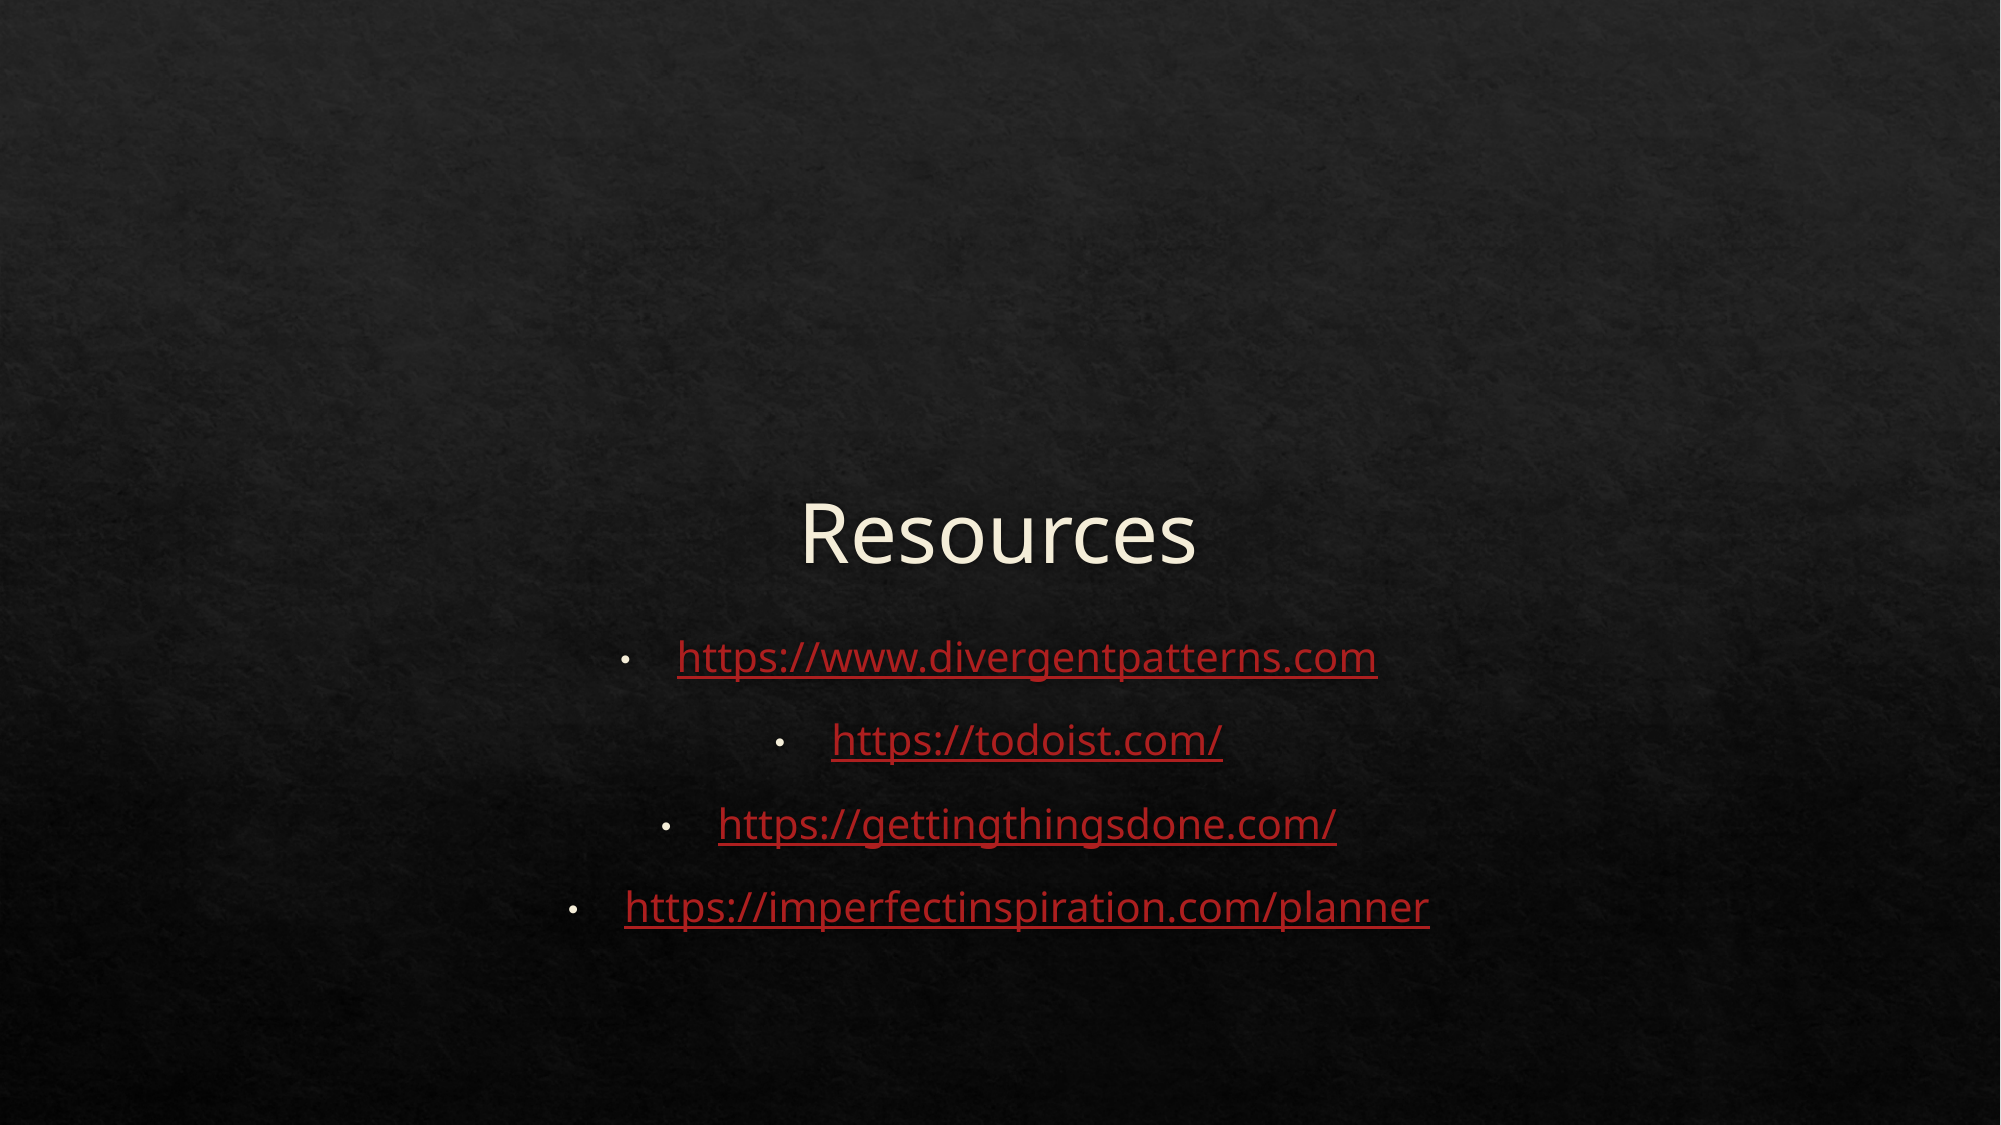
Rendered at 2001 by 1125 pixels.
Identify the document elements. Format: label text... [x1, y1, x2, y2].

list https://www.divergentpatterns.com https://todoist.com/ https://gettingthingsdone.com/ https://imperfectinspiration.com/planner [212, 617, 1786, 1016]
title Resources [212, 288, 1786, 589]
